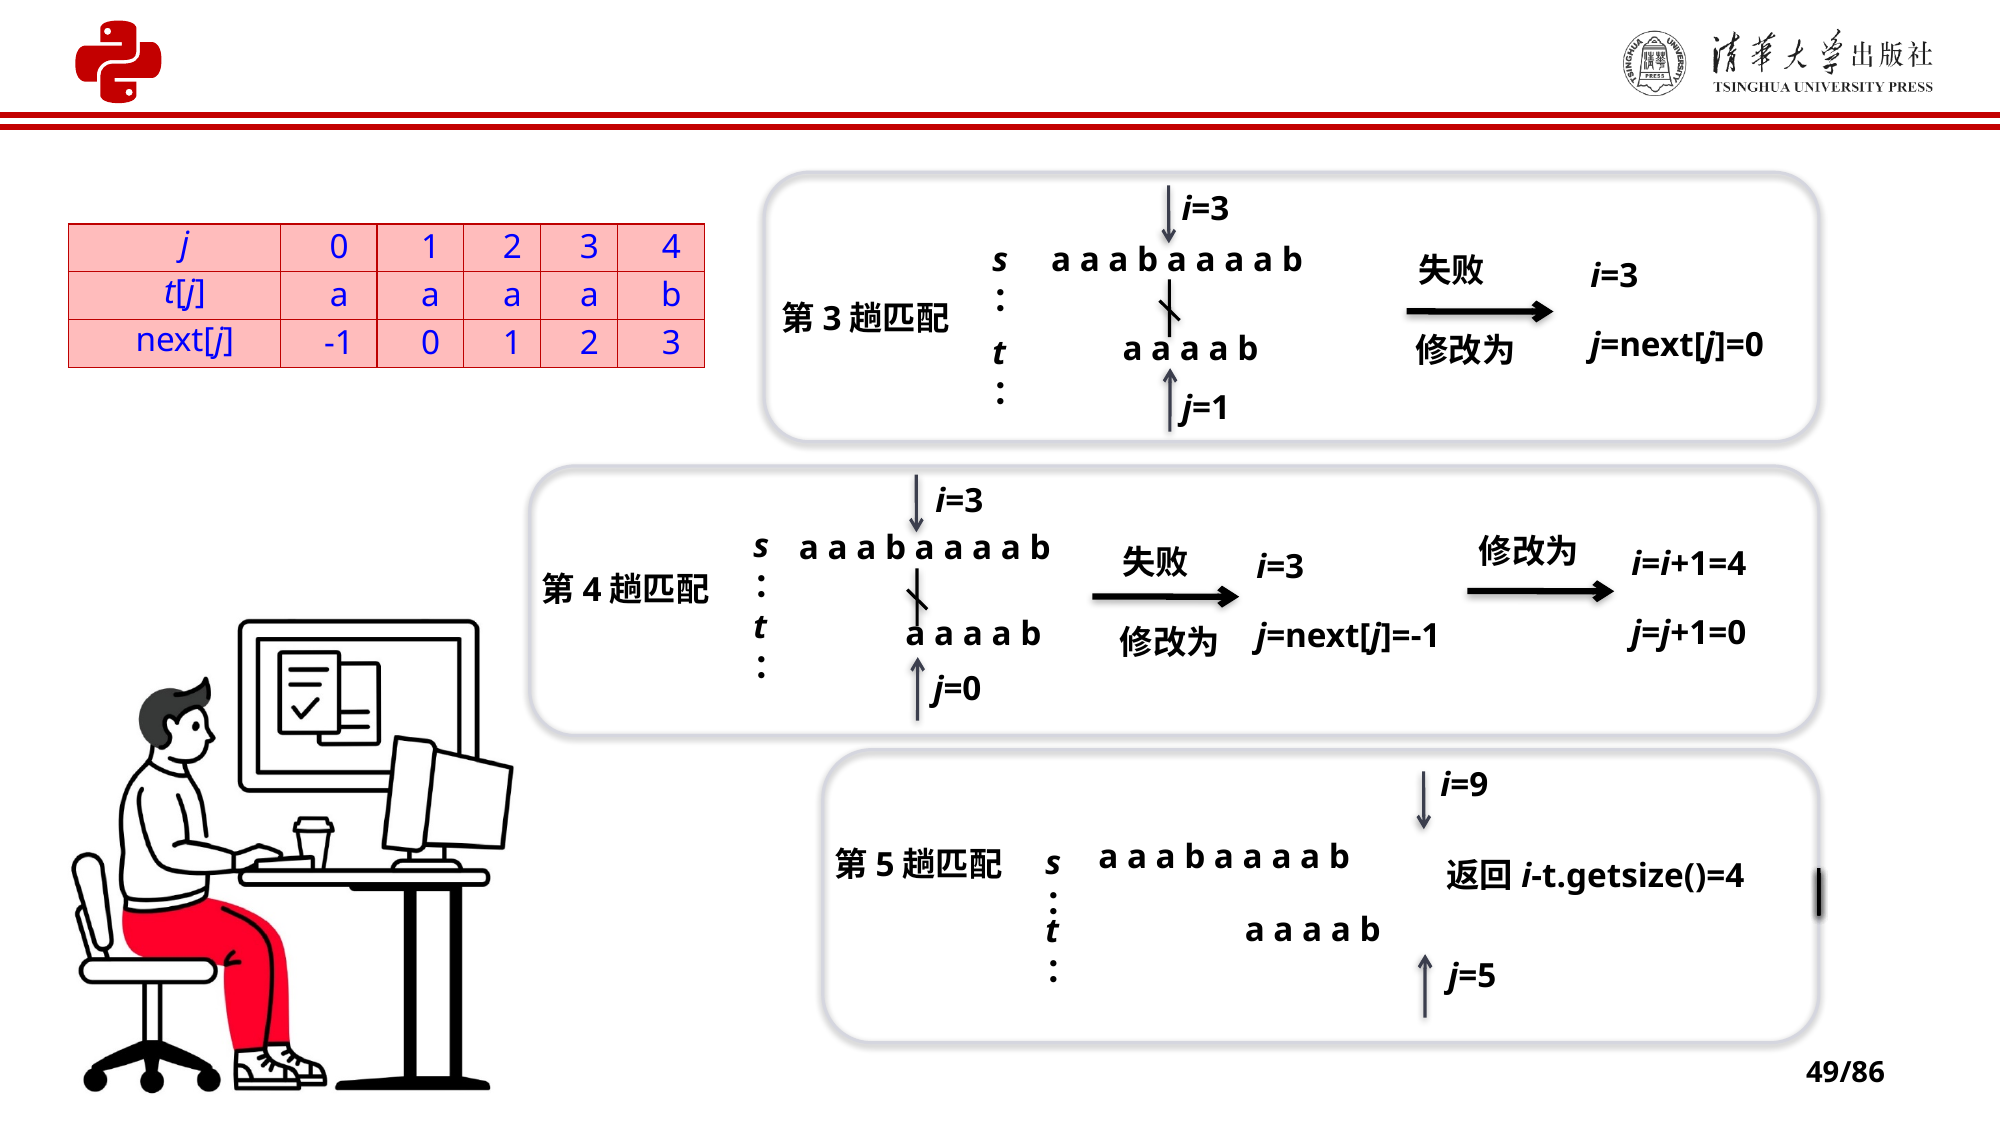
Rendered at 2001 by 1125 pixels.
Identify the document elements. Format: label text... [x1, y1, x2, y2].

table_cell a [541, 272, 617, 319]
table_cell next[j] [69, 320, 280, 367]
table_header 4 [618, 225, 704, 271]
table_cell a [464, 272, 540, 319]
table_header 2 [464, 225, 540, 271]
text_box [822, 749, 1820, 1043]
table_cell t[j] [69, 272, 280, 319]
table_cell 2 [541, 320, 617, 367]
table_header 0 [281, 225, 376, 271]
table_header 3 [541, 225, 617, 271]
picture [1, 562, 528, 1125]
table_cell 0 [378, 320, 463, 367]
table_cell -1 [281, 320, 376, 367]
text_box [763, 171, 1820, 442]
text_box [529, 465, 1820, 736]
table_cell b [618, 272, 704, 319]
table_cell a [378, 272, 463, 319]
table_cell 3 [618, 320, 704, 367]
slide_number 49/86 [1433, 1042, 1900, 1103]
table_cell 1 [464, 320, 540, 367]
table_header j [69, 225, 280, 271]
table_header 1 [378, 225, 463, 271]
table_cell a [281, 272, 376, 319]
